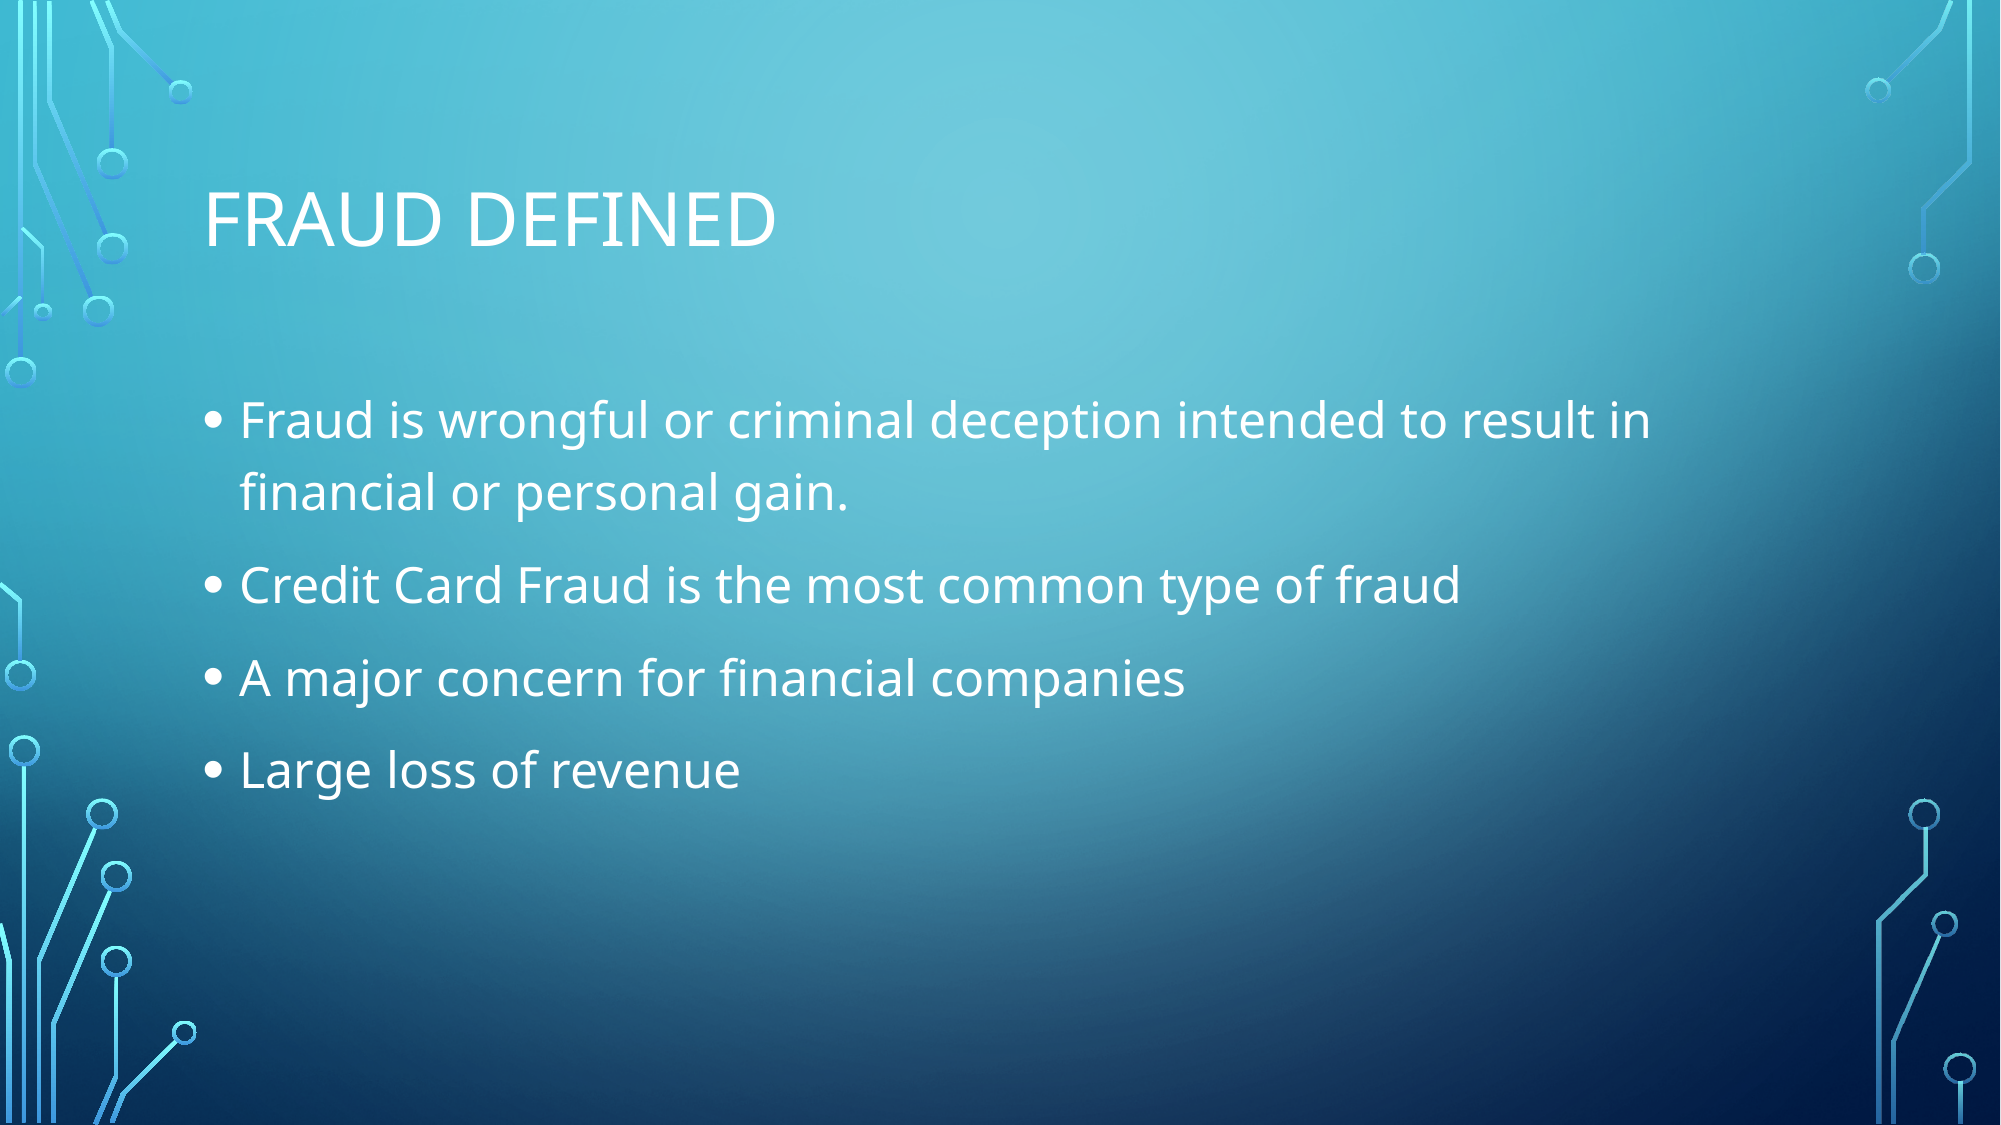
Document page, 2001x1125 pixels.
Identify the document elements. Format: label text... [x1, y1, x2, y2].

list Fraud is wrongful or criminal deception intended to result in financial or personal gain. Credit Card Fraud is the most common type of fraud A major concern for financial companies Large loss of revenue [187, 369, 1813, 950]
title Fraud defined [187, 101, 1813, 344]
